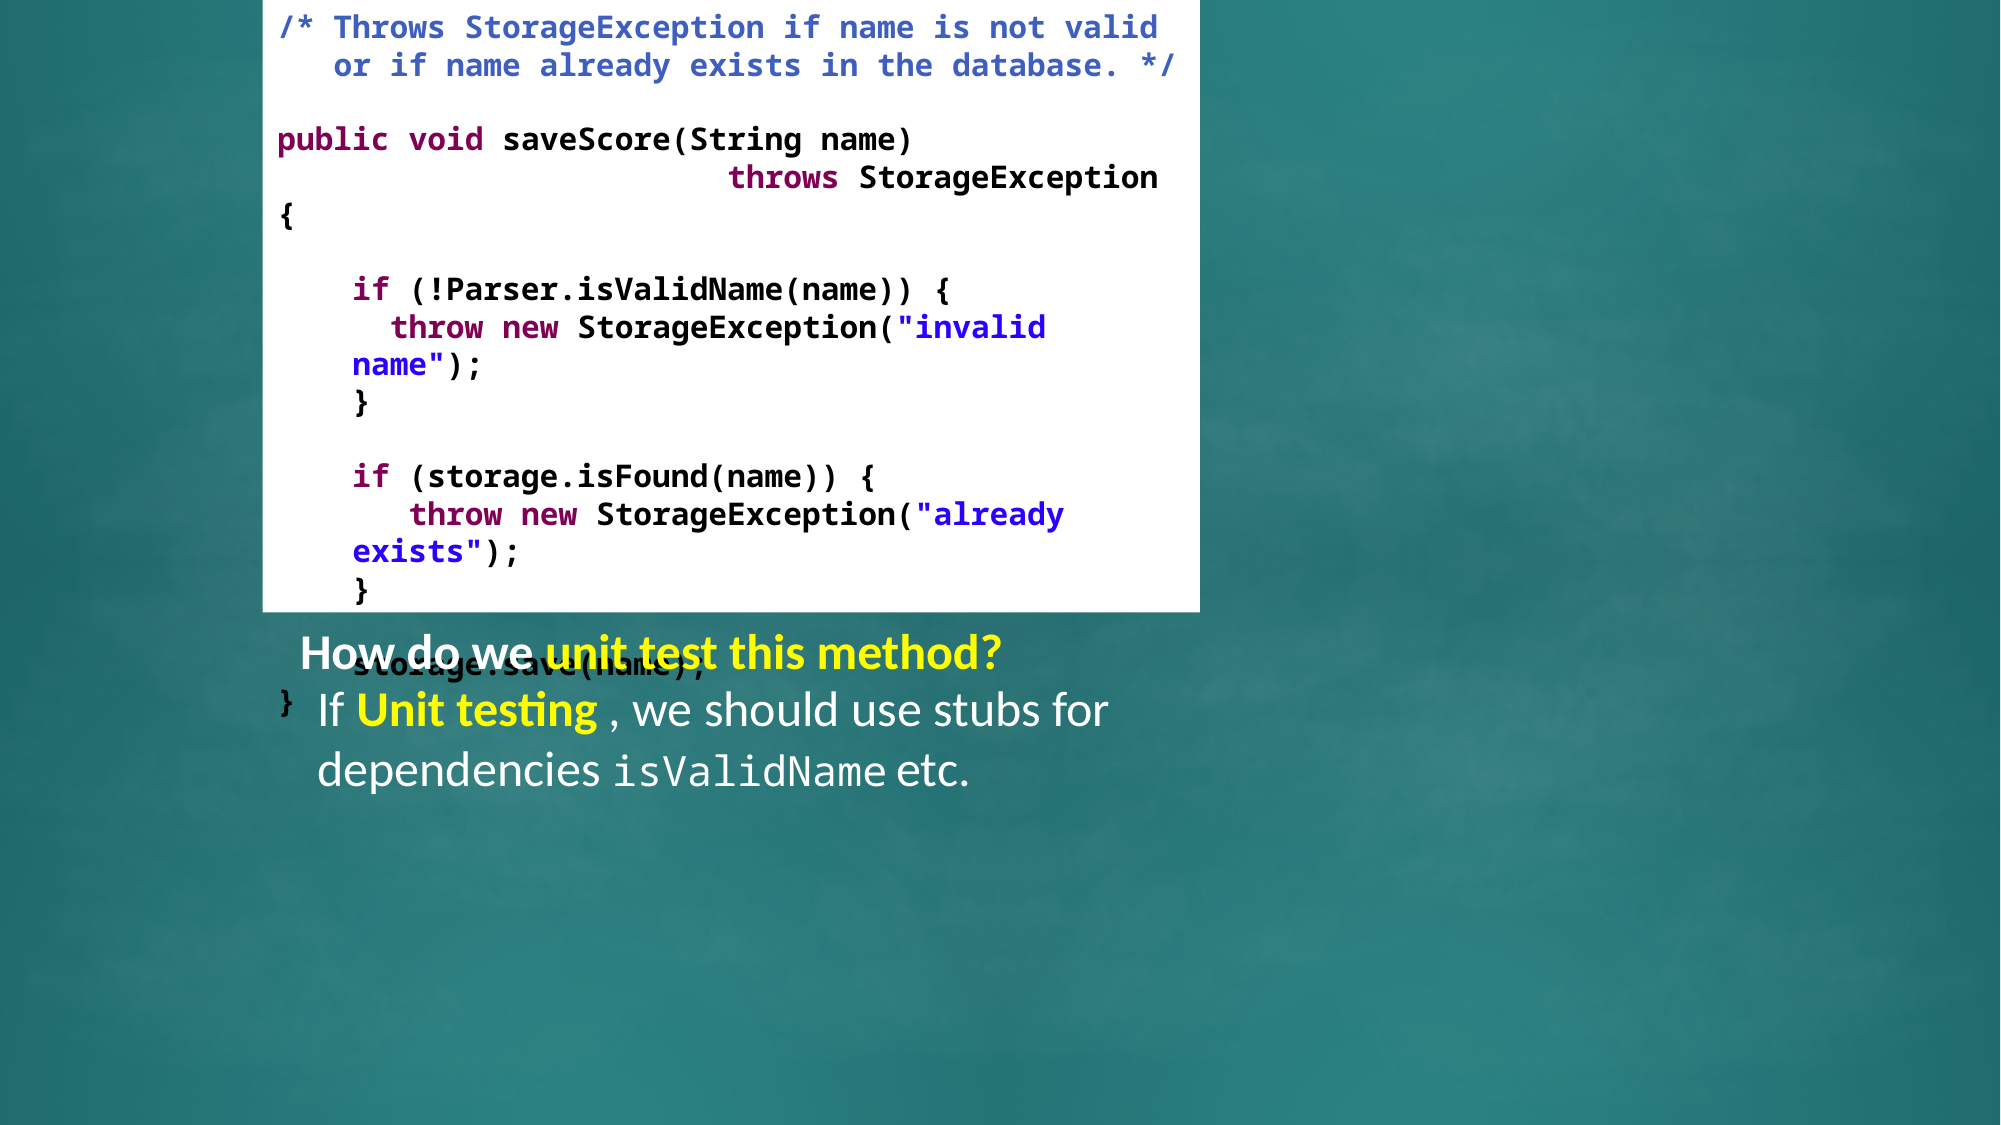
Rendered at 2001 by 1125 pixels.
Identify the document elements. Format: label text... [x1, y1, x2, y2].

text_box If Unit testing , we should use stubs for dependencies isValidName etc. [302, 668, 1195, 804]
text_box /* Throws StorageException if name is not valid or if name already exists in the database. */ public void saveScore(String name) throws StorageException { if (!Parser.isValidName(name)) { throw new StorageException("invalid name"); } if (storage.isFound(name)) { throw new StorageException("already exists"); } storage.save(name); } [260, 0, 1202, 614]
picture [0, 0, 2001, 1125]
text_box How do we unit test this method? [285, 612, 1200, 688]
